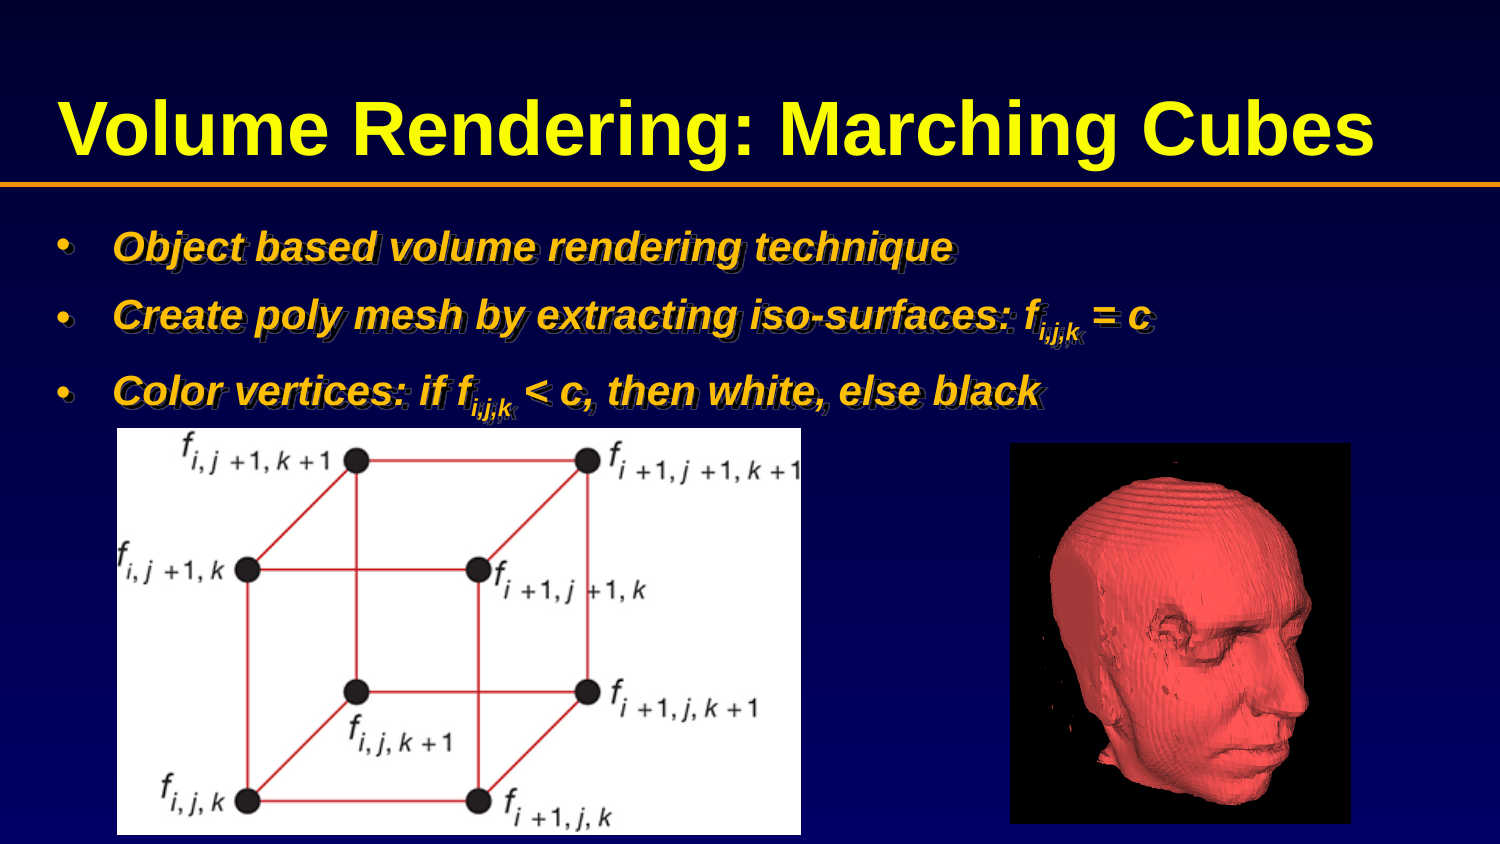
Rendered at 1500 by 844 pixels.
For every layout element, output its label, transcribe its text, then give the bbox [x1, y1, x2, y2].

title Volume Rendering: Marching Cubes [42, 37, 1450, 179]
list Object based volume rendering technique Create poly mesh by extracting iso-surfaces: fi,j,k = c Color vertices: if fi,j,k < c, then white, else black [40, 206, 1450, 807]
picture [1010, 442, 1352, 824]
picture [117, 427, 801, 835]
